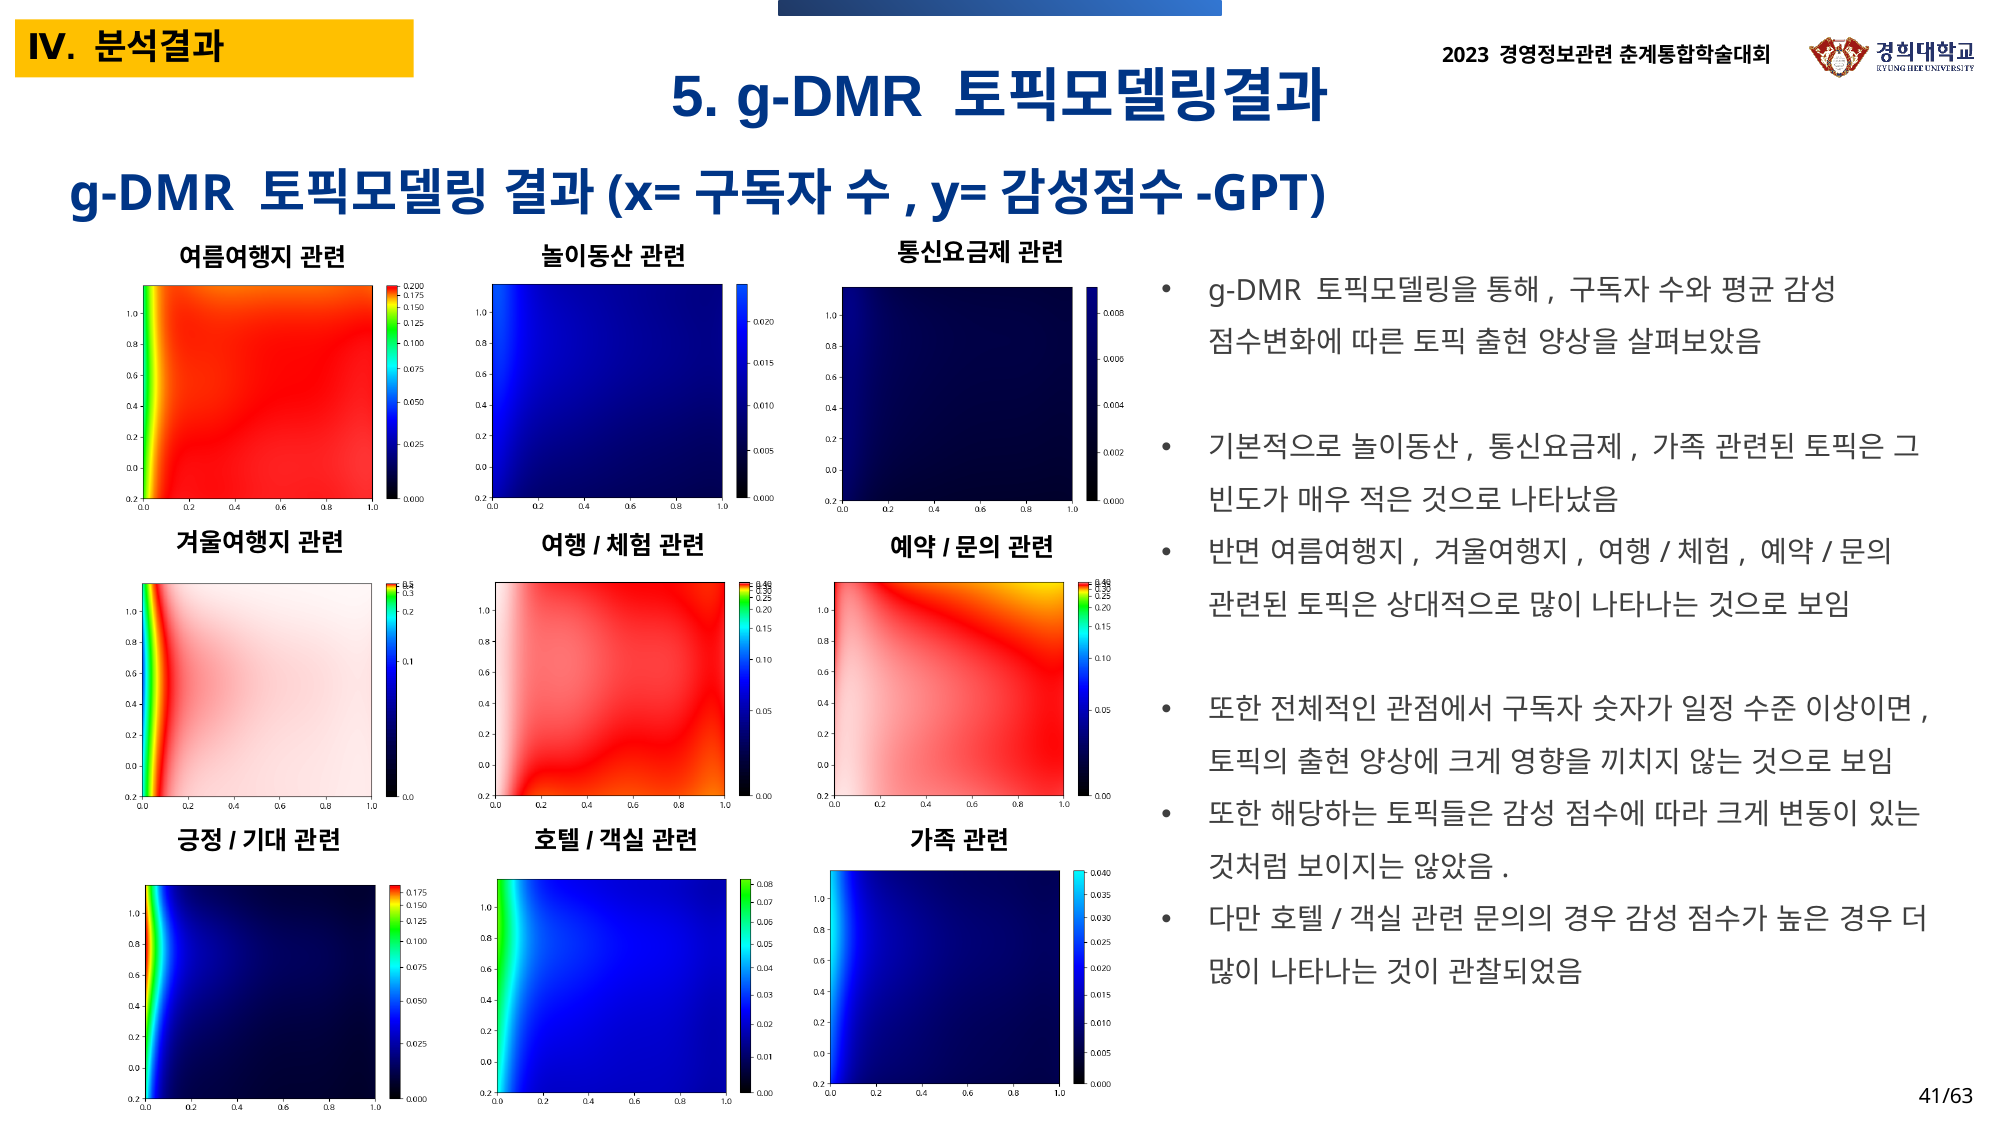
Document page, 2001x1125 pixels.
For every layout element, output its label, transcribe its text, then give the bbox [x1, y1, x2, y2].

picture [120, 879, 432, 1118]
picture [470, 575, 777, 815]
text_box [778, 0, 1222, 16]
picture [116, 574, 419, 816]
text_box g-DMR 토픽모델링을 통해, 구독자 수와 평균 감성 점수변화에 따른 토픽 출현 양상을 살펴보았음 기본적으로 놀이동산, 통신요금제, 가족 관련된 토픽은 그 빈도가 매우 적은 것으로 나타났음 반면 여름여행지, 겨울여행지, 여행/체험, 예약/문의 관련된 토픽은 상대적으로 많이 나타나는 것으로 보임 또한 전체적인 관점에서 구독자 숫자가 일정 수준 이상이면, 토픽의 출현 양상에 크게 영향을 끼치지 않는 것으로 보임 또한 해당하는 토픽들은 감성 점수에 따라 크게 변동이 있는 것처럼 보이지는 않았음. 다만 호텔/객실 관련 문의의 경우 감성 점수가 높은 경우 더 많이 나타나는 것이 관찰되었음 [1146, 246, 1962, 1048]
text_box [84, 228, 1157, 863]
text_box Ⅳ. 분석결과 [12, 16, 306, 74]
picture [117, 277, 429, 519]
text_box 5. g-DMR 토픽모델링결과 [540, 50, 1459, 136]
picture [471, 873, 779, 1112]
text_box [1407, 33, 1974, 78]
picture [467, 278, 779, 517]
text_box [15, 19, 414, 78]
picture [809, 573, 1116, 815]
text_box g-DMR 토픽모델링 결과(x=구독자 수, y=감성점수-GPT) [54, 153, 1459, 229]
slide_number ‹#›/63 [1538, 1058, 1989, 1119]
picture [817, 281, 1129, 520]
picture [804, 864, 1116, 1103]
